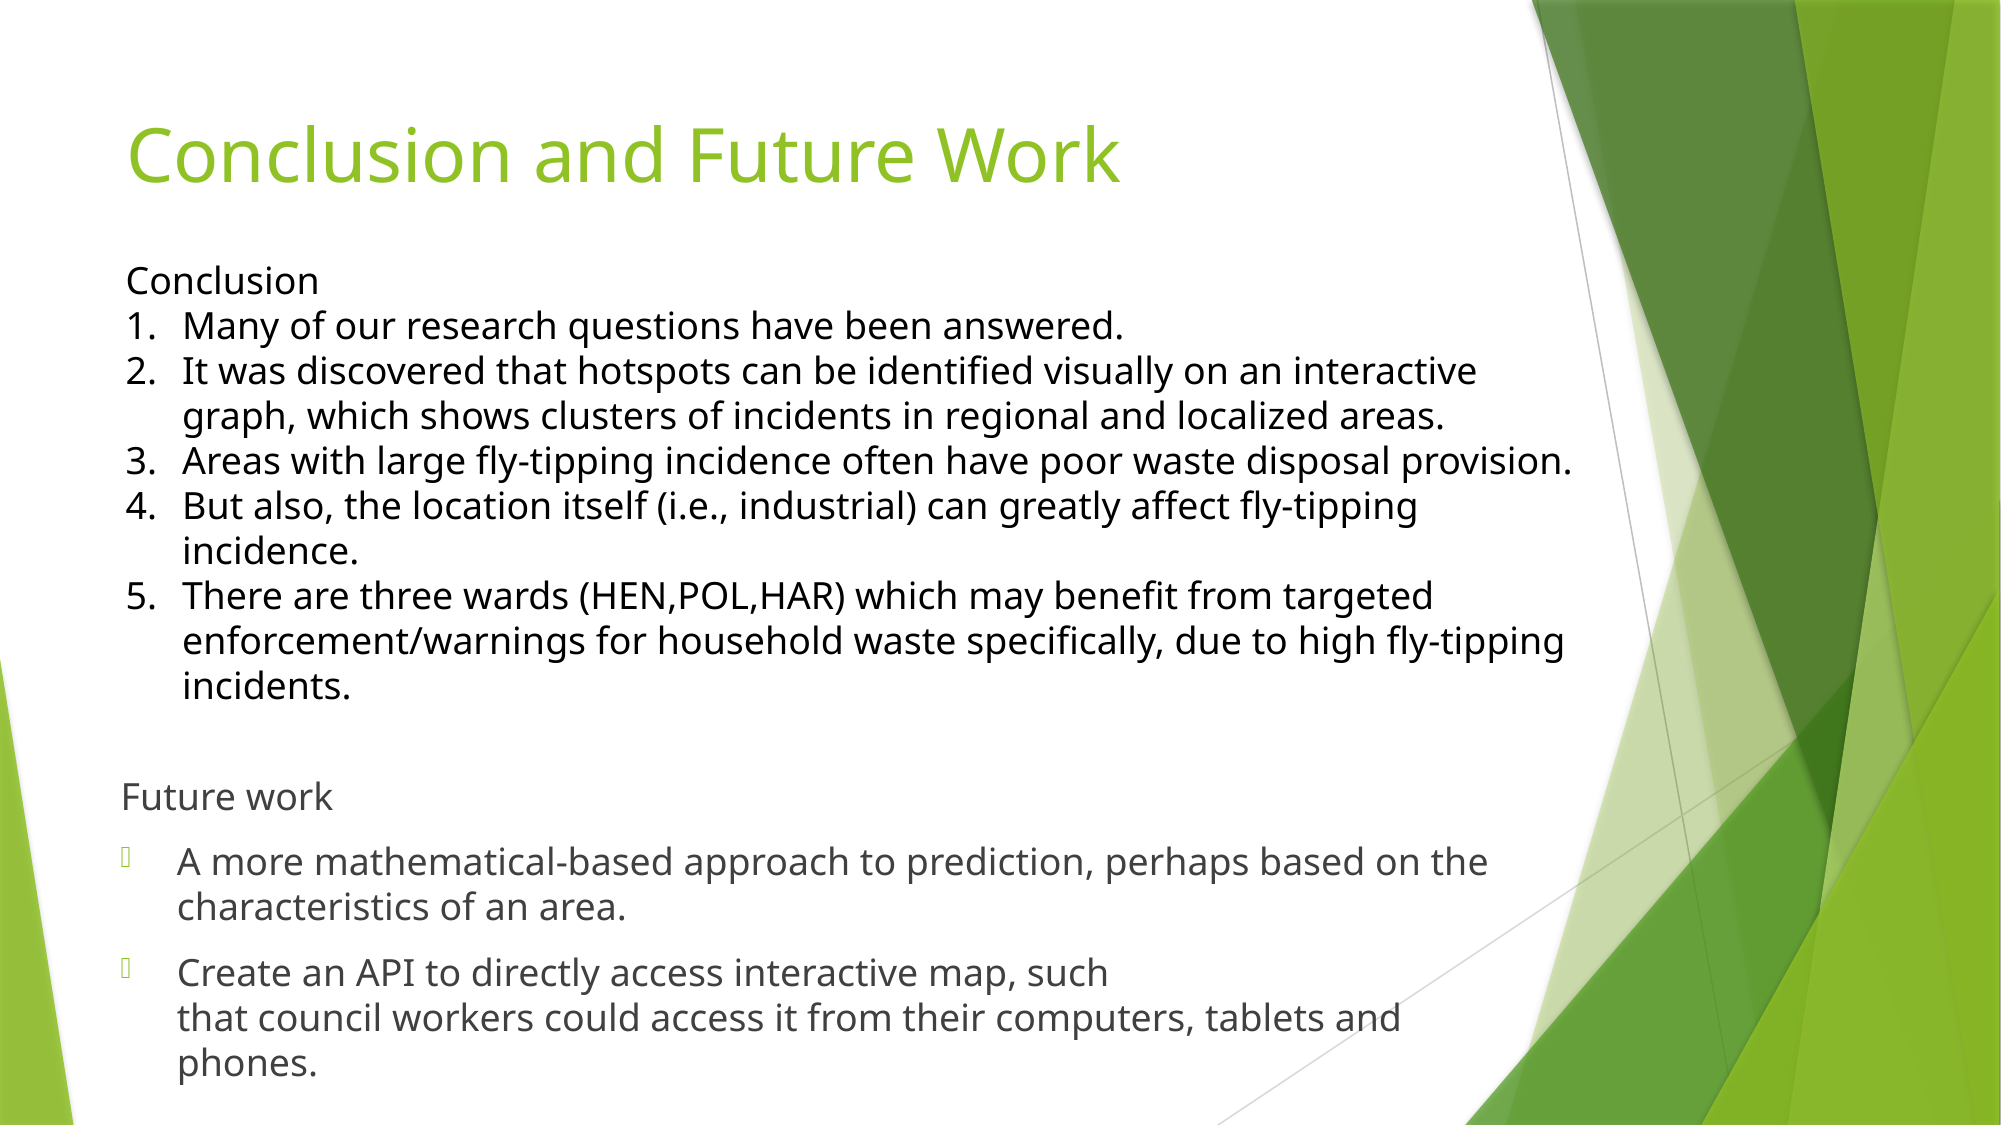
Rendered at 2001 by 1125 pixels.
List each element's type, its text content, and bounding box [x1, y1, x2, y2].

title Conclusion and Future Work [111, 99, 1522, 249]
list Future work A more mathematical-based approach to prediction, perhaps based on the characteristics of an area. Create an API to directly access interactive map, such that council workers could access it from their computers, tablets and phones. [105, 765, 1535, 1117]
text_box Conclusion Many of our research questions have been answered. It was discovered that hotspots can be identified visually on an interactive graph, which shows clusters of incidents in regional and localized areas. Areas with large fly-tipping incidence often have poor waste disposal provision. But also, the location itself (i.e., industrial) can greatly affect fly-tipping incidence. There are three wards (HEN,POL,HAR) which may benefit from targeted enforcement/warnings for household waste specifically, due to high fly-tipping incidents. [110, 249, 1603, 805]
